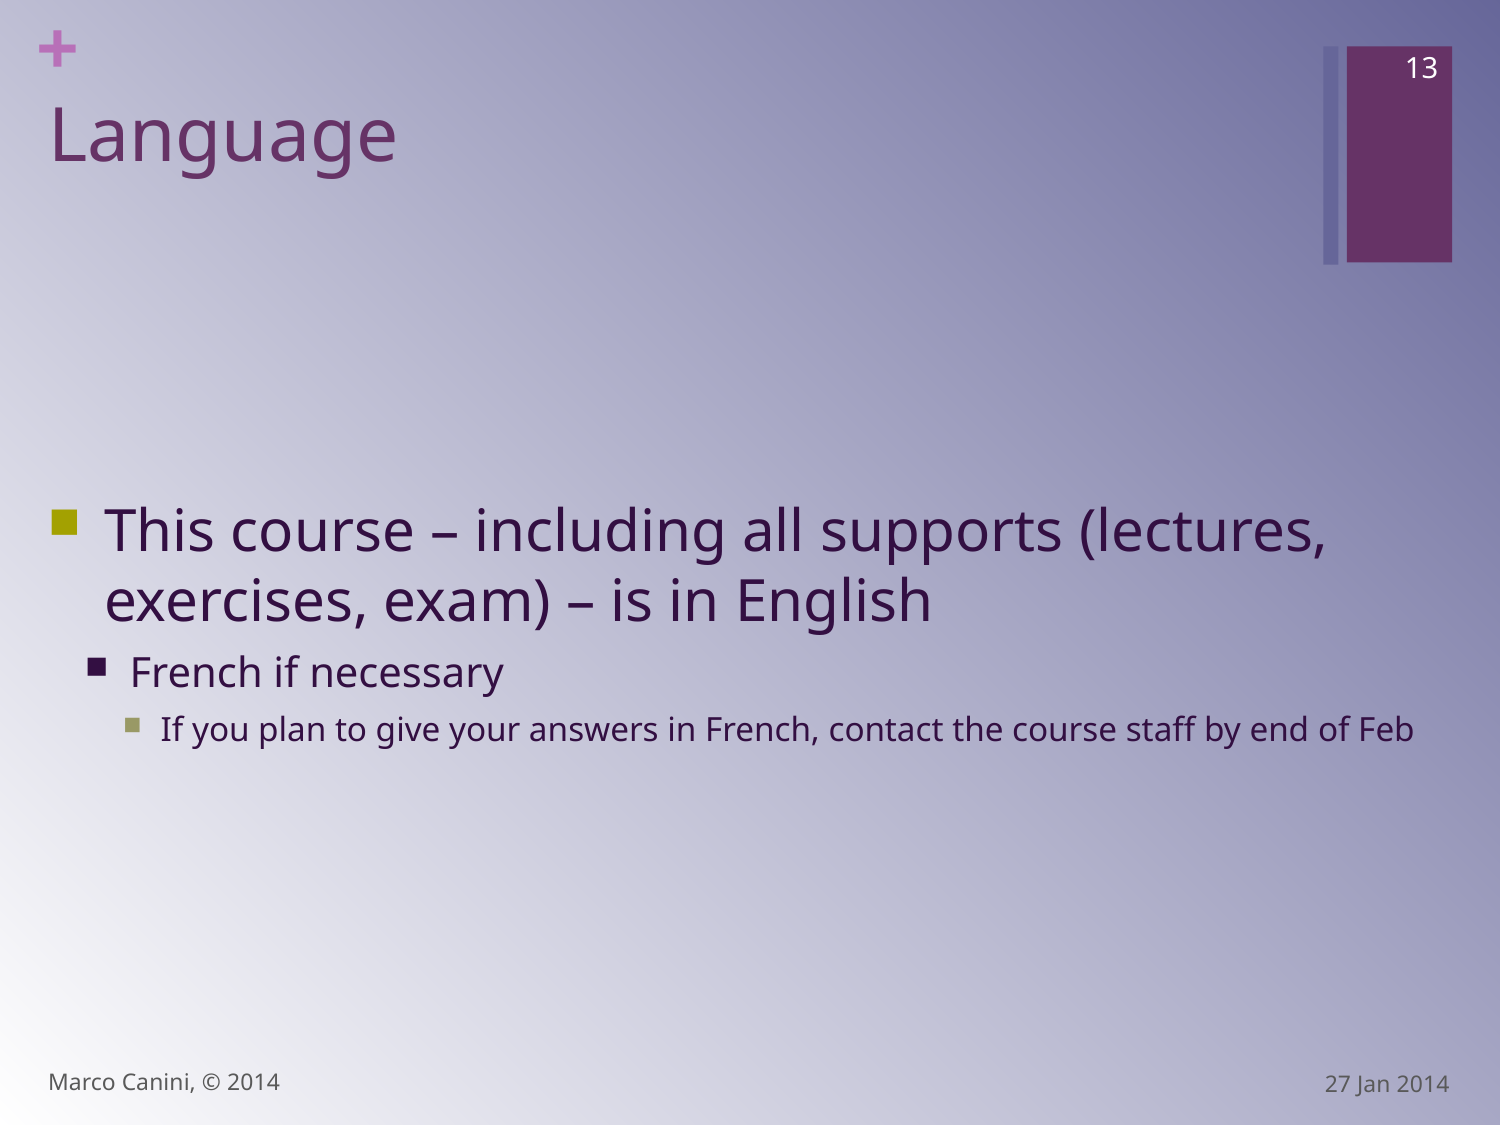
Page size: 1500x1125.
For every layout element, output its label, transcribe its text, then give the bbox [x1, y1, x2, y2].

footer Marco Canini, © 2014 [33, 1053, 1038, 1114]
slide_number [1114, 1053, 1465, 1114]
title Language [33, 79, 1322, 262]
slide_number 13 [1362, 39, 1454, 100]
list This course – including all supports (lectures, exercises, exam) – is in English French if necessary If you plan to give your answers in French, contact the course staff by end of Feb [33, 262, 1465, 1054]
